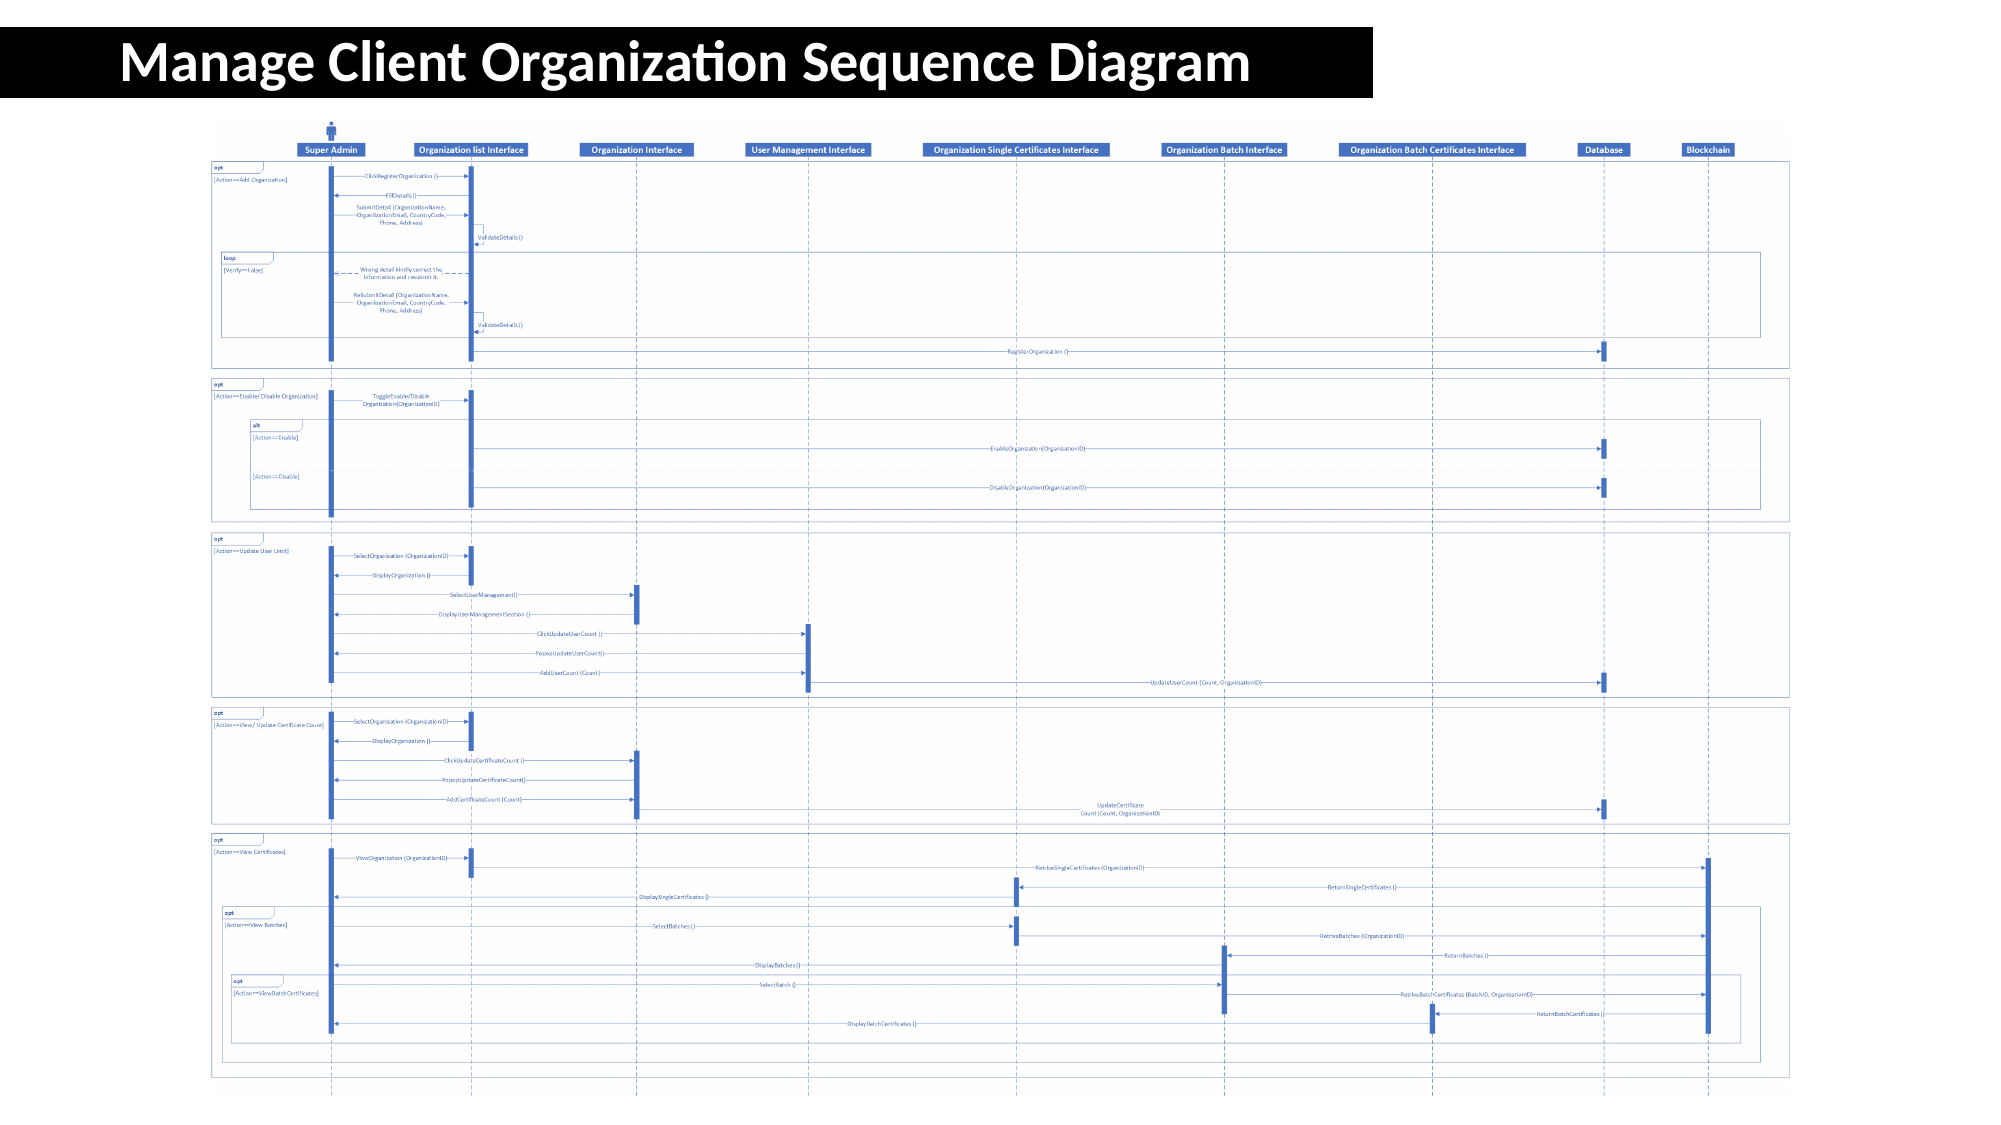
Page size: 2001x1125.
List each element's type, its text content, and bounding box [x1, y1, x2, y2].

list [210, 121, 1790, 1097]
text_box Manage Client Organization Sequence Diagram [0, 27, 1373, 98]
